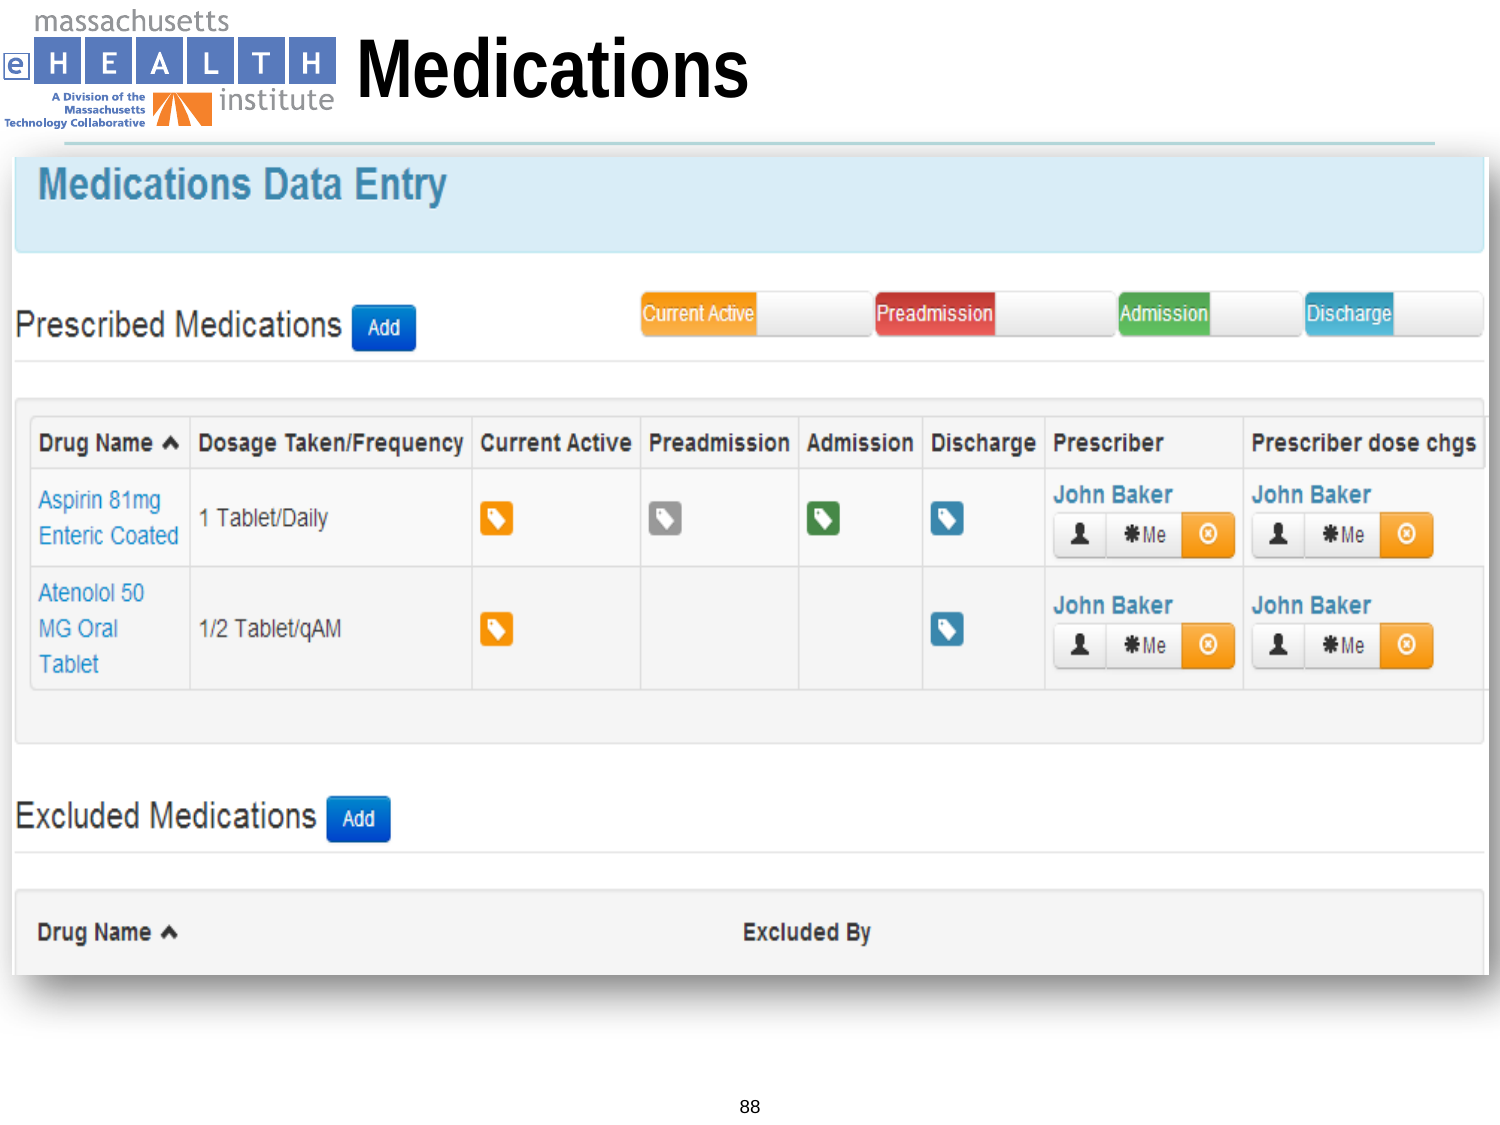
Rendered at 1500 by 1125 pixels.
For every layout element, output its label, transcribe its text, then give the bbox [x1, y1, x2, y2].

title Medications [341, 2, 1500, 128]
picture [11, 157, 1489, 975]
slide_number 88 [712, 1087, 788, 1113]
